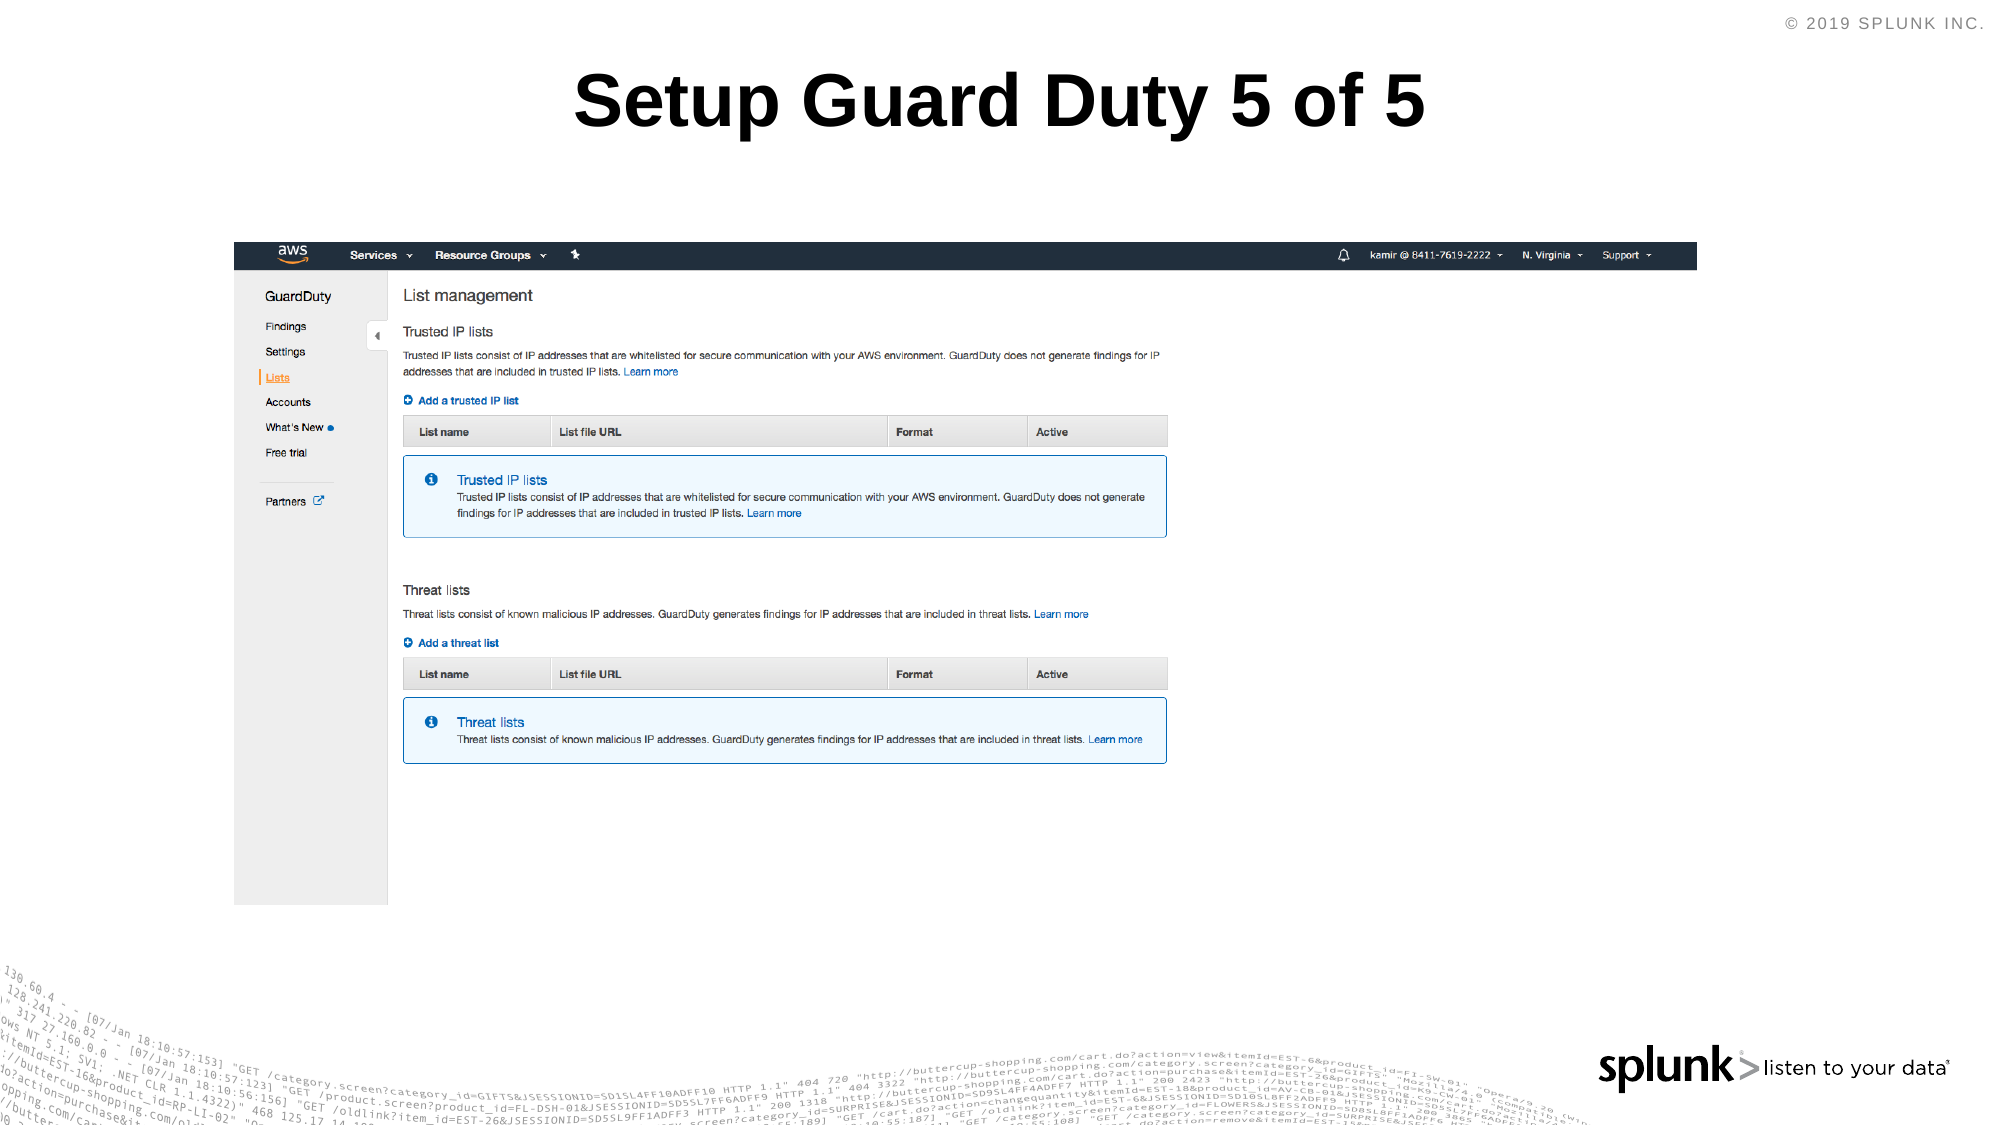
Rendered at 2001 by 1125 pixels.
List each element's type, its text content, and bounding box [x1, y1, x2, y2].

title Setup Guard Duty 5 of 5 [74, 50, 1926, 124]
picture [0, 0, 2000, 1125]
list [234, 242, 1697, 905]
